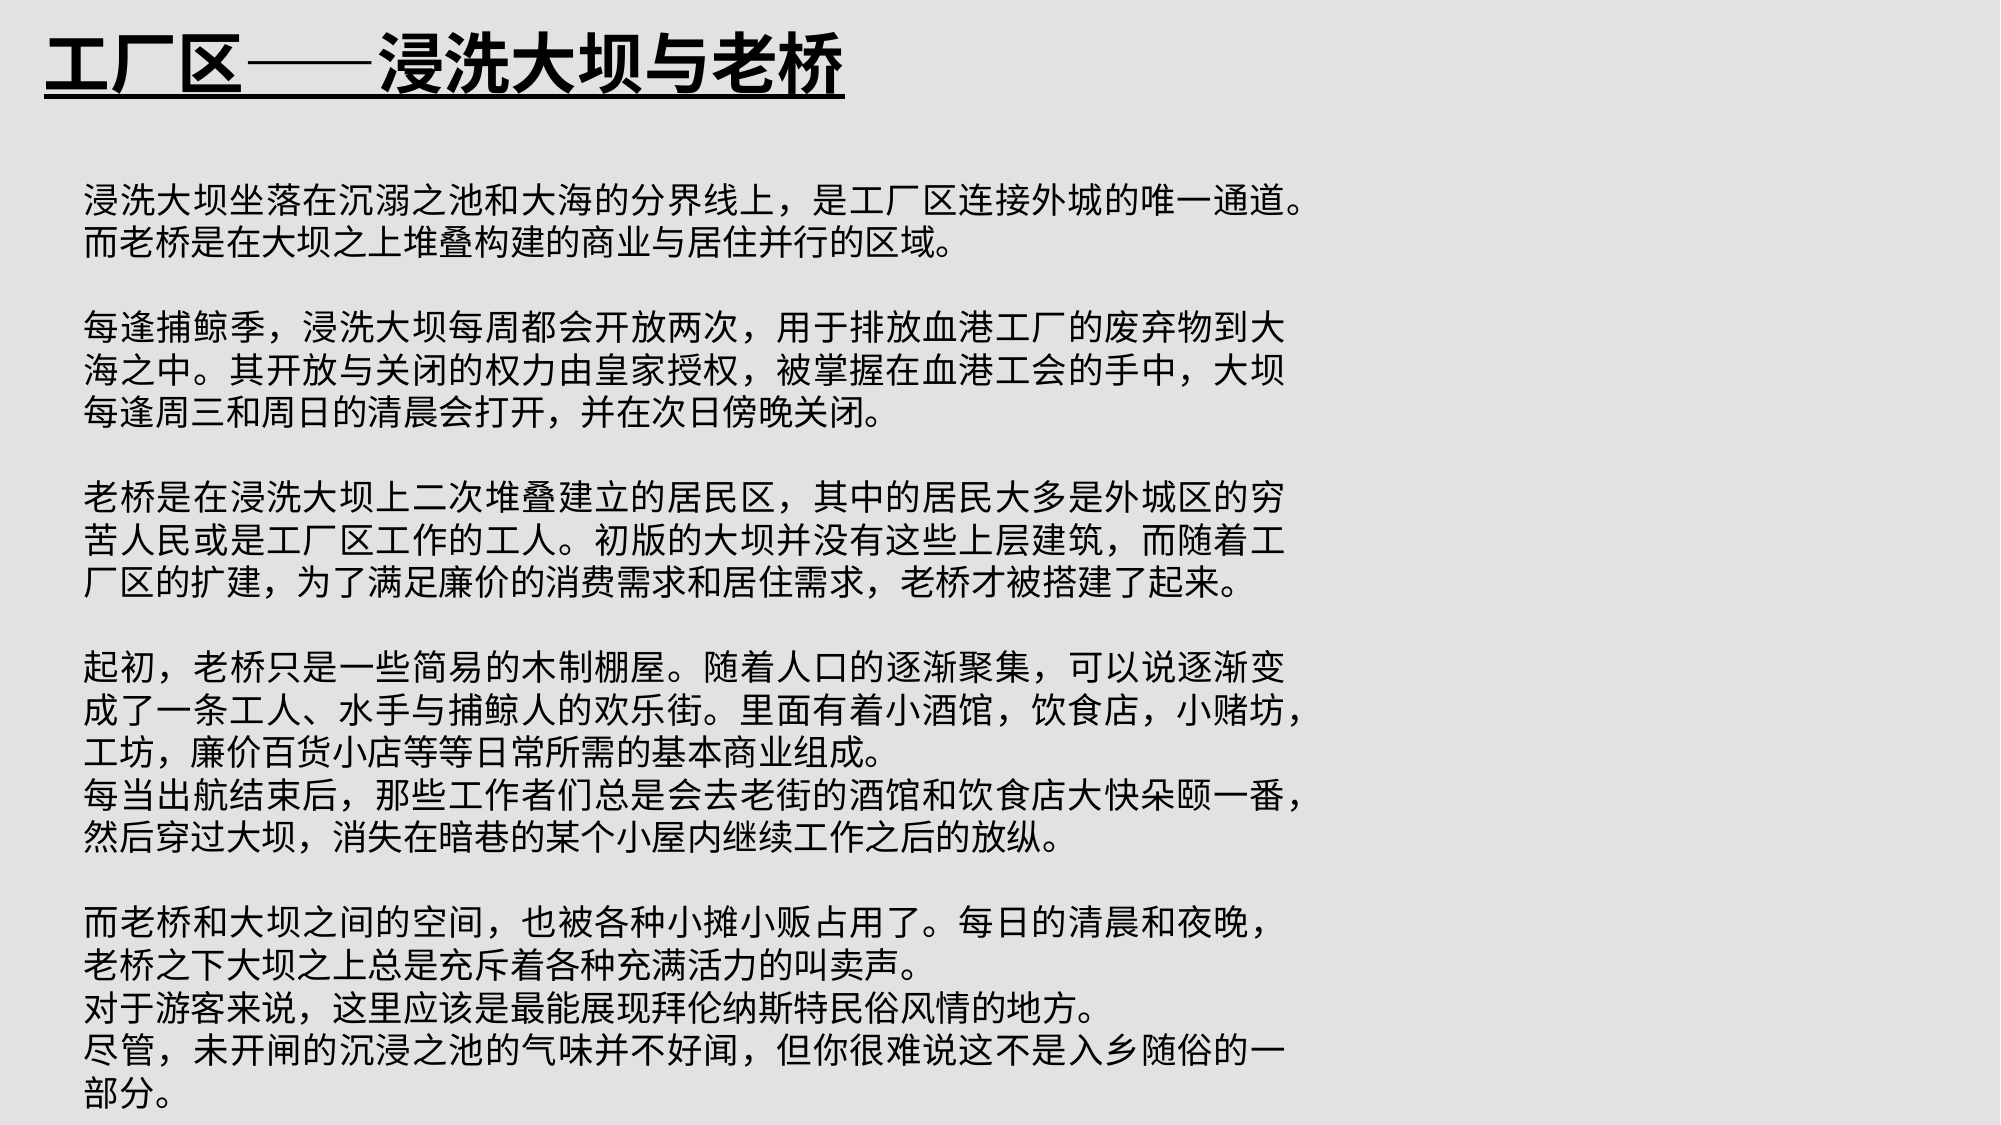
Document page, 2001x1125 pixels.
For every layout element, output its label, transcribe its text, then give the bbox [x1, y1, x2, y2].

text_box 工厂区——浸洗大坝与老桥 [28, 14, 860, 110]
text_box 浸洗大坝坐落在沉溺之池和大海的分界线上，是工厂区连接外城的唯一通道。而老桥是在大坝之上堆叠构建的商业与居住并行的区域。 每逢捕鲸季，浸洗大坝每周都会开放两次，用于排放血港工厂的废弃物到大海之中。其开放与关闭的权力由皇家授权，被掌握在血港工会的手中，大坝每逢周三和周日的清晨会打开，并在次日傍晚关闭。 老桥是在浸洗大坝上二次堆叠建立的居民区，其中的居民大多是外城区的穷苦人民或是工厂区工作的工人。初版的大坝并没有这些上层建筑，而随着工厂区的扩建，为了满足廉价的消费需求和居住需求，老桥才被搭建了起来。 起初，老桥只是一些简易的木制棚屋。随着人口的逐渐聚集，可以说逐渐变成了一条工人、水手与捕鲸人的欢乐街。里面有着小酒馆，饮食店，小赌坊，工坊，廉价百货小店等等日常所需的基本商业组成。 每当出航结束后，那些工作者们总是会去老街的酒馆和饮食店大快朵颐一番，然后穿过大坝，消失在暗巷的某个小屋内继续工作之后的放纵。 而老桥和大坝之间的空间，也被各种小摊小贩占用了。每日的清晨和夜晚，老桥之下大坝之上总是充斥着各种充满活力的叫卖声。 对于游客来说，这里应该是最能展现拜伦纳斯特民俗风情的地方。 尽管，未开闸的沉浸之池的气味并不好闻，但你很难说这不是入乡随俗的一部分。 [69, 170, 1301, 1121]
